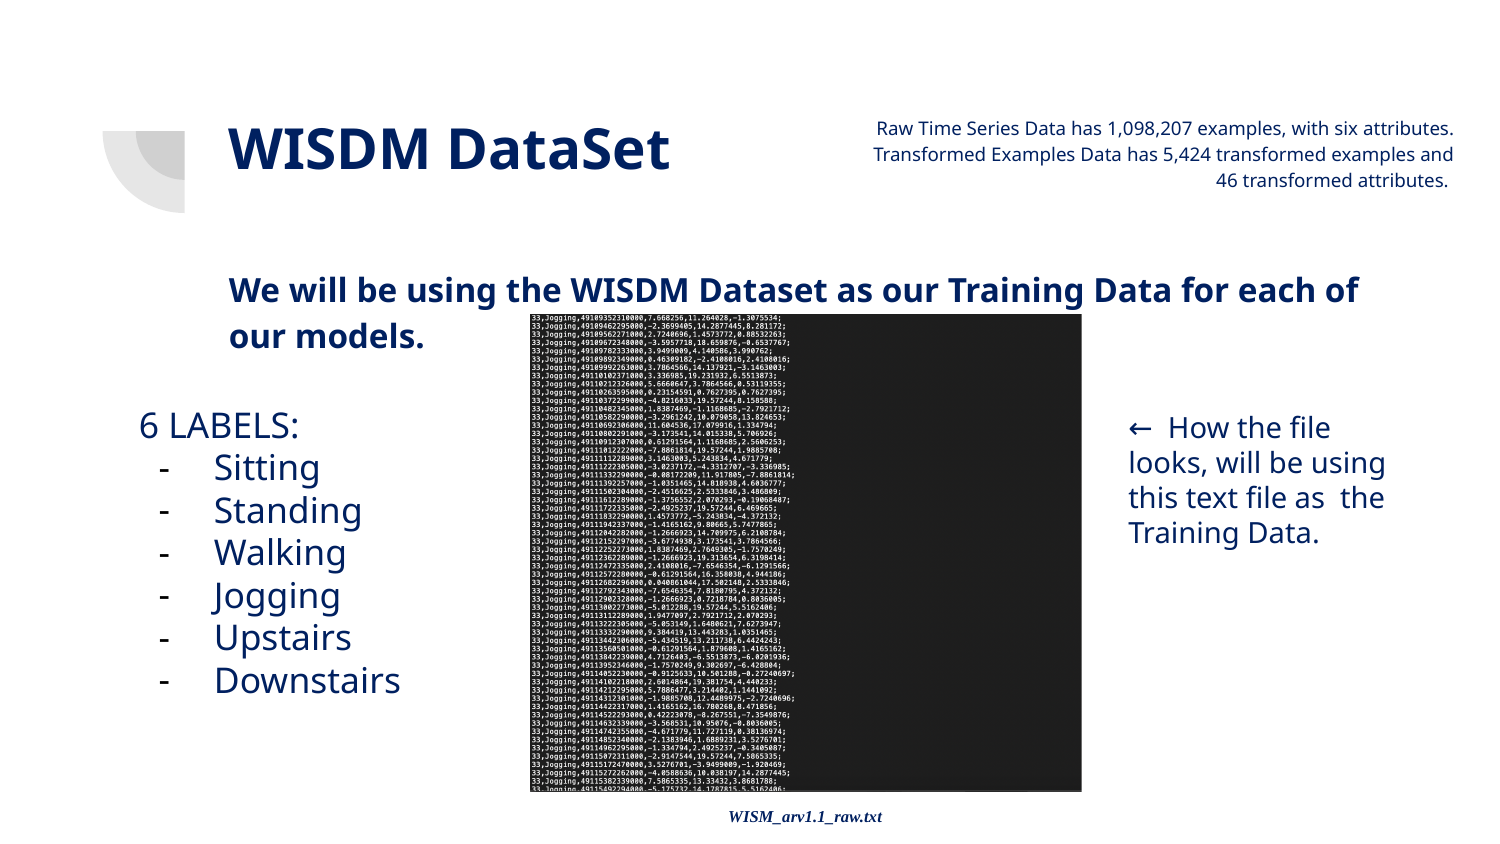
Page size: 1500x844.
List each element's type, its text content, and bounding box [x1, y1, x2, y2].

text_box 6 LABELS: Sitting Standing Walking Jogging Upstairs Downstairs [123, 387, 498, 716]
picture [529, 314, 1082, 792]
text_box WISM_arv1.1_raw.txt [713, 800, 899, 838]
list We will be using the WISDM Dataset as our Training Data for each of our models. [213, 248, 1429, 350]
title WISDM DataSet [213, 98, 695, 200]
text_box ← How the file looks, will be using this text file as the Training Data. [1113, 394, 1417, 564]
text_box Raw Time Series Data has 1,098,207 examples, with six attributes. Transformed Examples Data has 5,424 transformed examples and 46 transformed attributes. [775, 98, 1469, 236]
